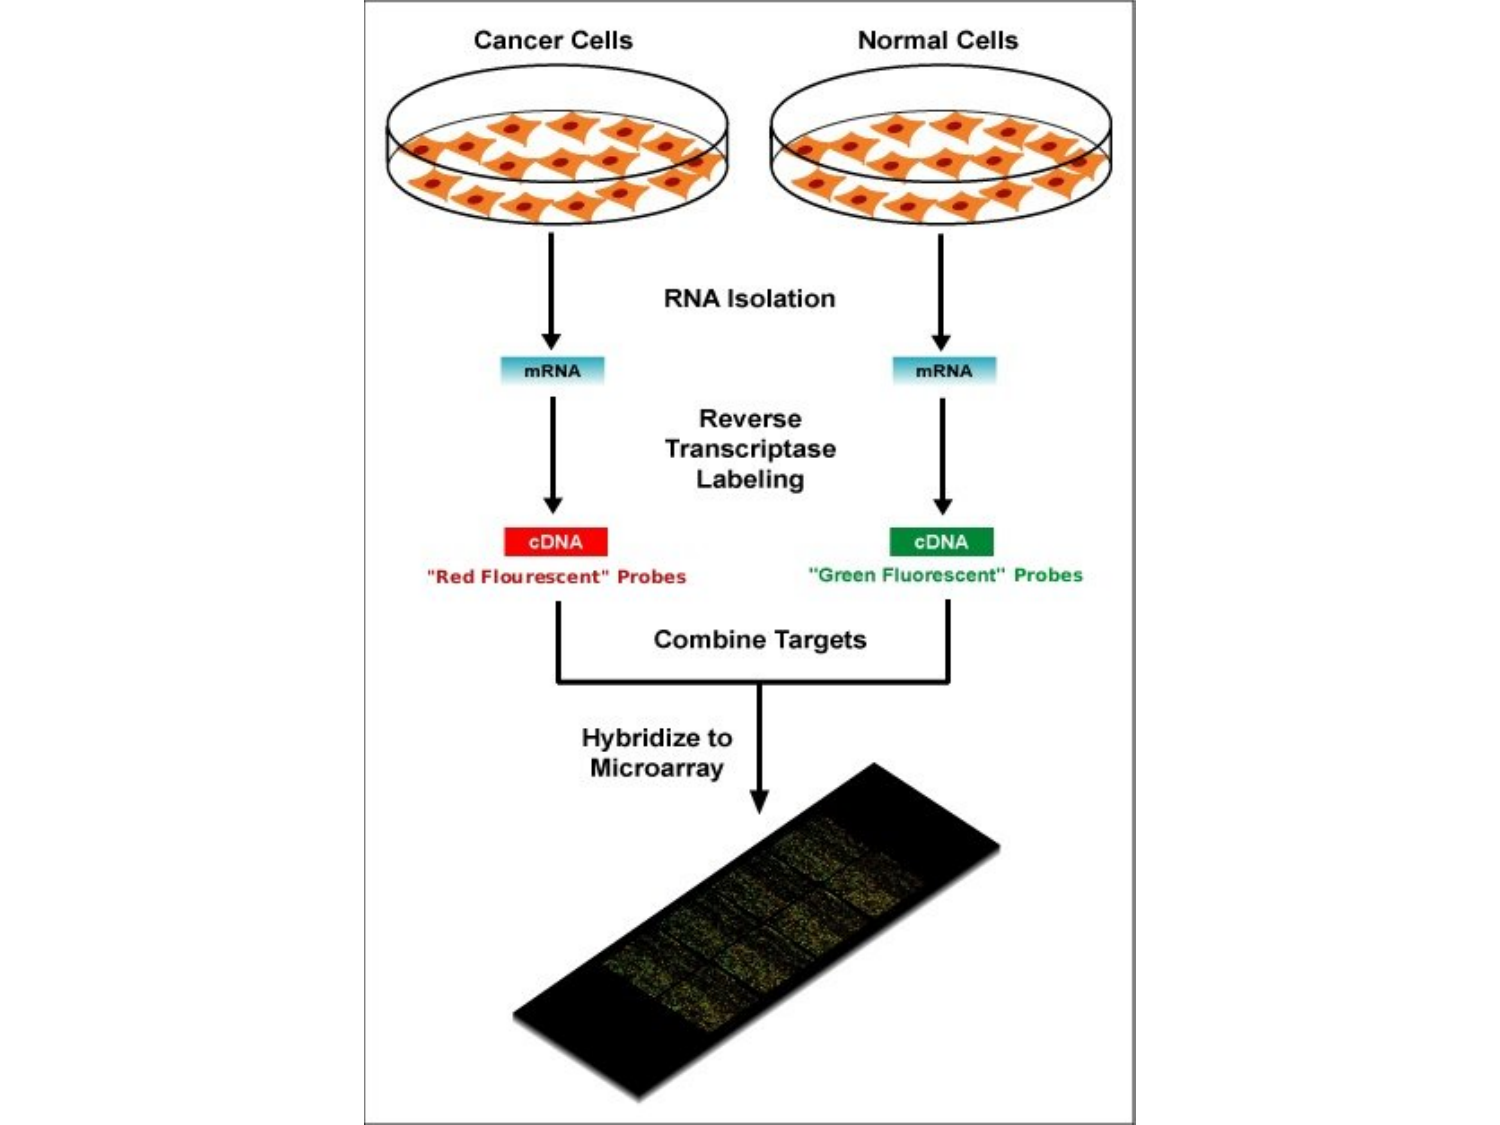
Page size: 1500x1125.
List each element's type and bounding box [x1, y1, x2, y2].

picture [364, 0, 1136, 1125]
